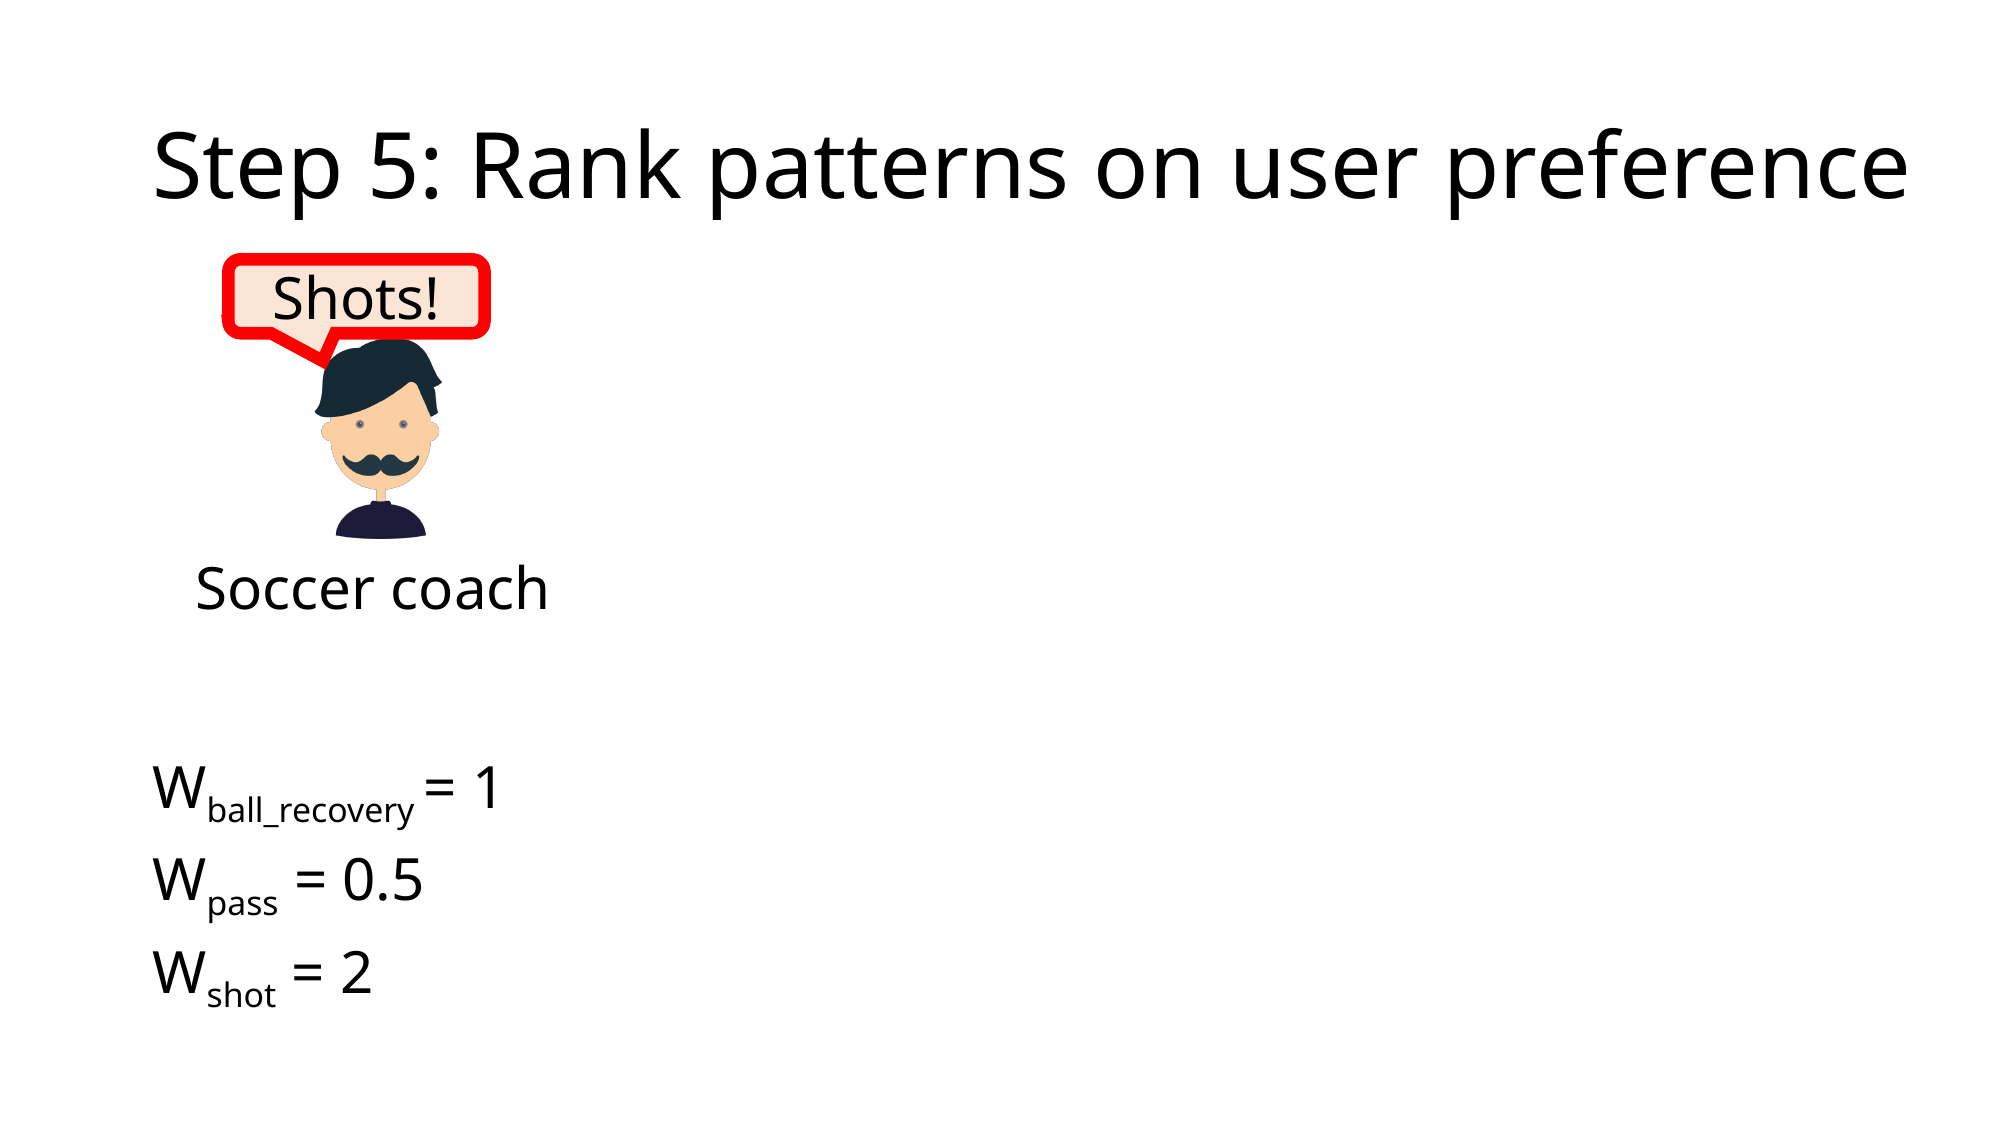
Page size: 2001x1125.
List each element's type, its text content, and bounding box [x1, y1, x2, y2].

title Step 5: Rank patterns on user preference [137, 59, 2000, 278]
text_box Shots! [227, 258, 486, 338]
picture [278, 338, 479, 539]
list Wball_recovery = 1 Wpass = 0.5 Wshot = 2 [137, 743, 1863, 1014]
text_box Soccer coach [180, 543, 717, 629]
